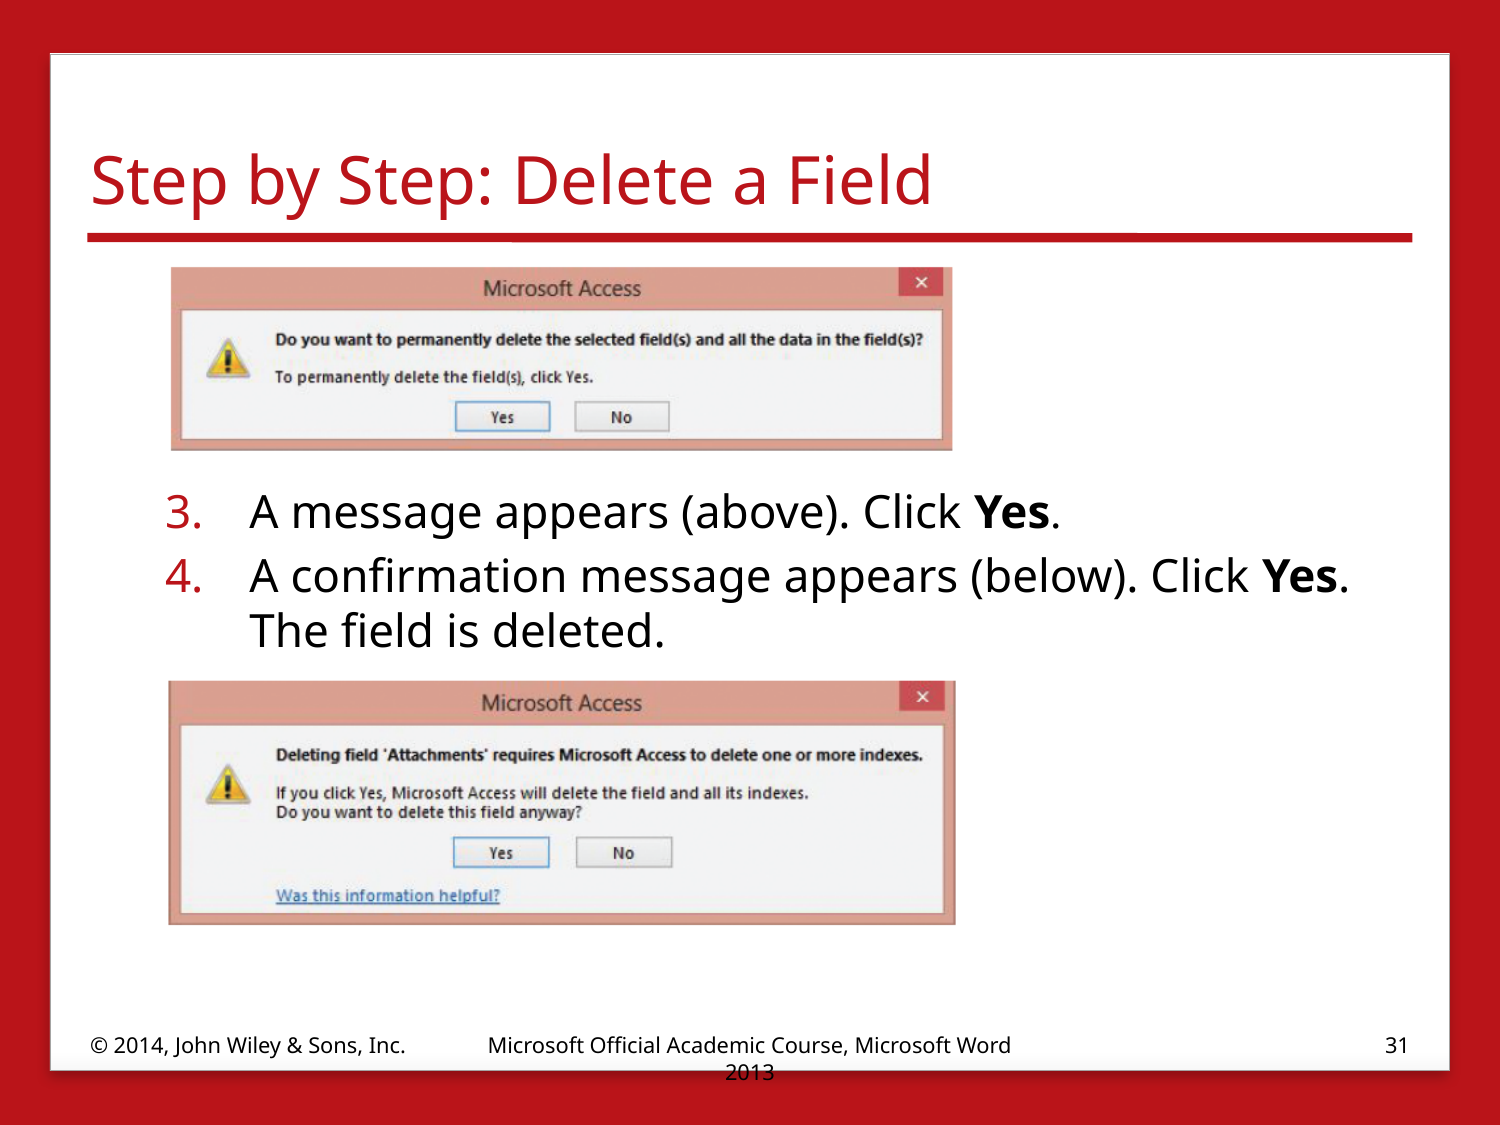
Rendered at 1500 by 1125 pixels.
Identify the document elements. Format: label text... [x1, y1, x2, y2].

list A message appears (above). Click Yes. A confirmation message appears (below). Click Yes. The field is deleted. [75, 474, 1425, 1063]
slide_number © 2014, John Wiley & Sons, Inc. [74, 1024, 426, 1103]
slide_number 31 [1074, 1024, 1426, 1103]
footer Microsoft Official Academic Course, Microsoft Word 2013 [449, 1024, 1051, 1103]
picture [162, 673, 969, 937]
picture [162, 262, 963, 465]
title Step by Step: Delete a Field [74, 74, 1426, 226]
